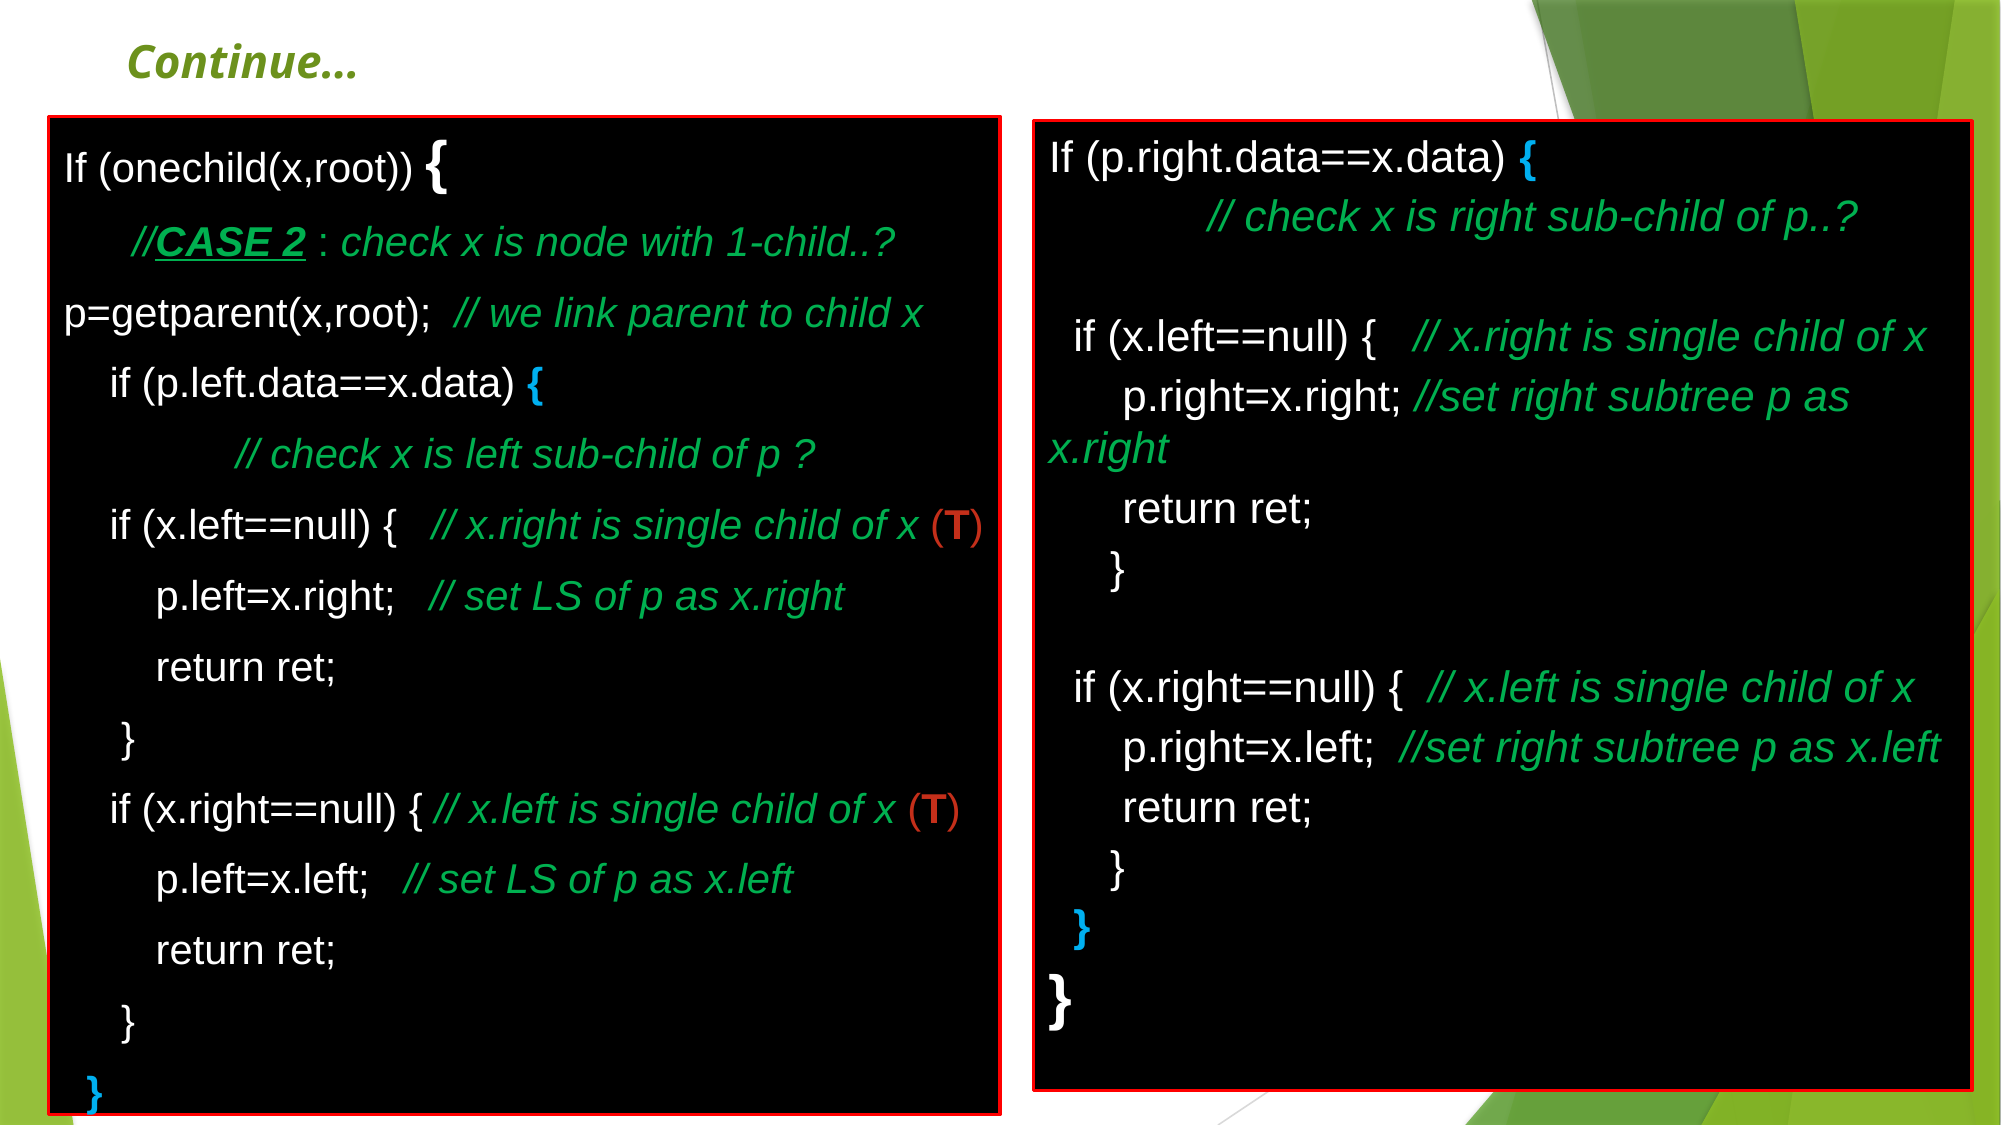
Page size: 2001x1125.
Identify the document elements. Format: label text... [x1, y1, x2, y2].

list If (p.right.data==x.data) { // check x is right sub-child of p..? if (x.left==null) { // x.right is single child of x p.right=x.right; //set right subtree p as x.right return ret; } if (x.right==null) { // x.left is single child of x p.right=x.left; //set right subtree p as x.left return ret; } } } [1032, 119, 1974, 1092]
list If (onechild(x,root)) { //CASE 2 : check x is node with 1-child..? p=getparent(x,root); // we link parent to child x if (p.left.data==x.data) { // check x is left sub-child of p ? if (x.left==null) { // x.right is single child of x (T) p.left=x.right; // set LS of p as x.right return ret; } if (x.right==null) { // x.left is single child of x (T) p.left=x.left; // set LS of p as x.left return ret; } } [47, 115, 1002, 1116]
title Continue… [111, 25, 1522, 114]
